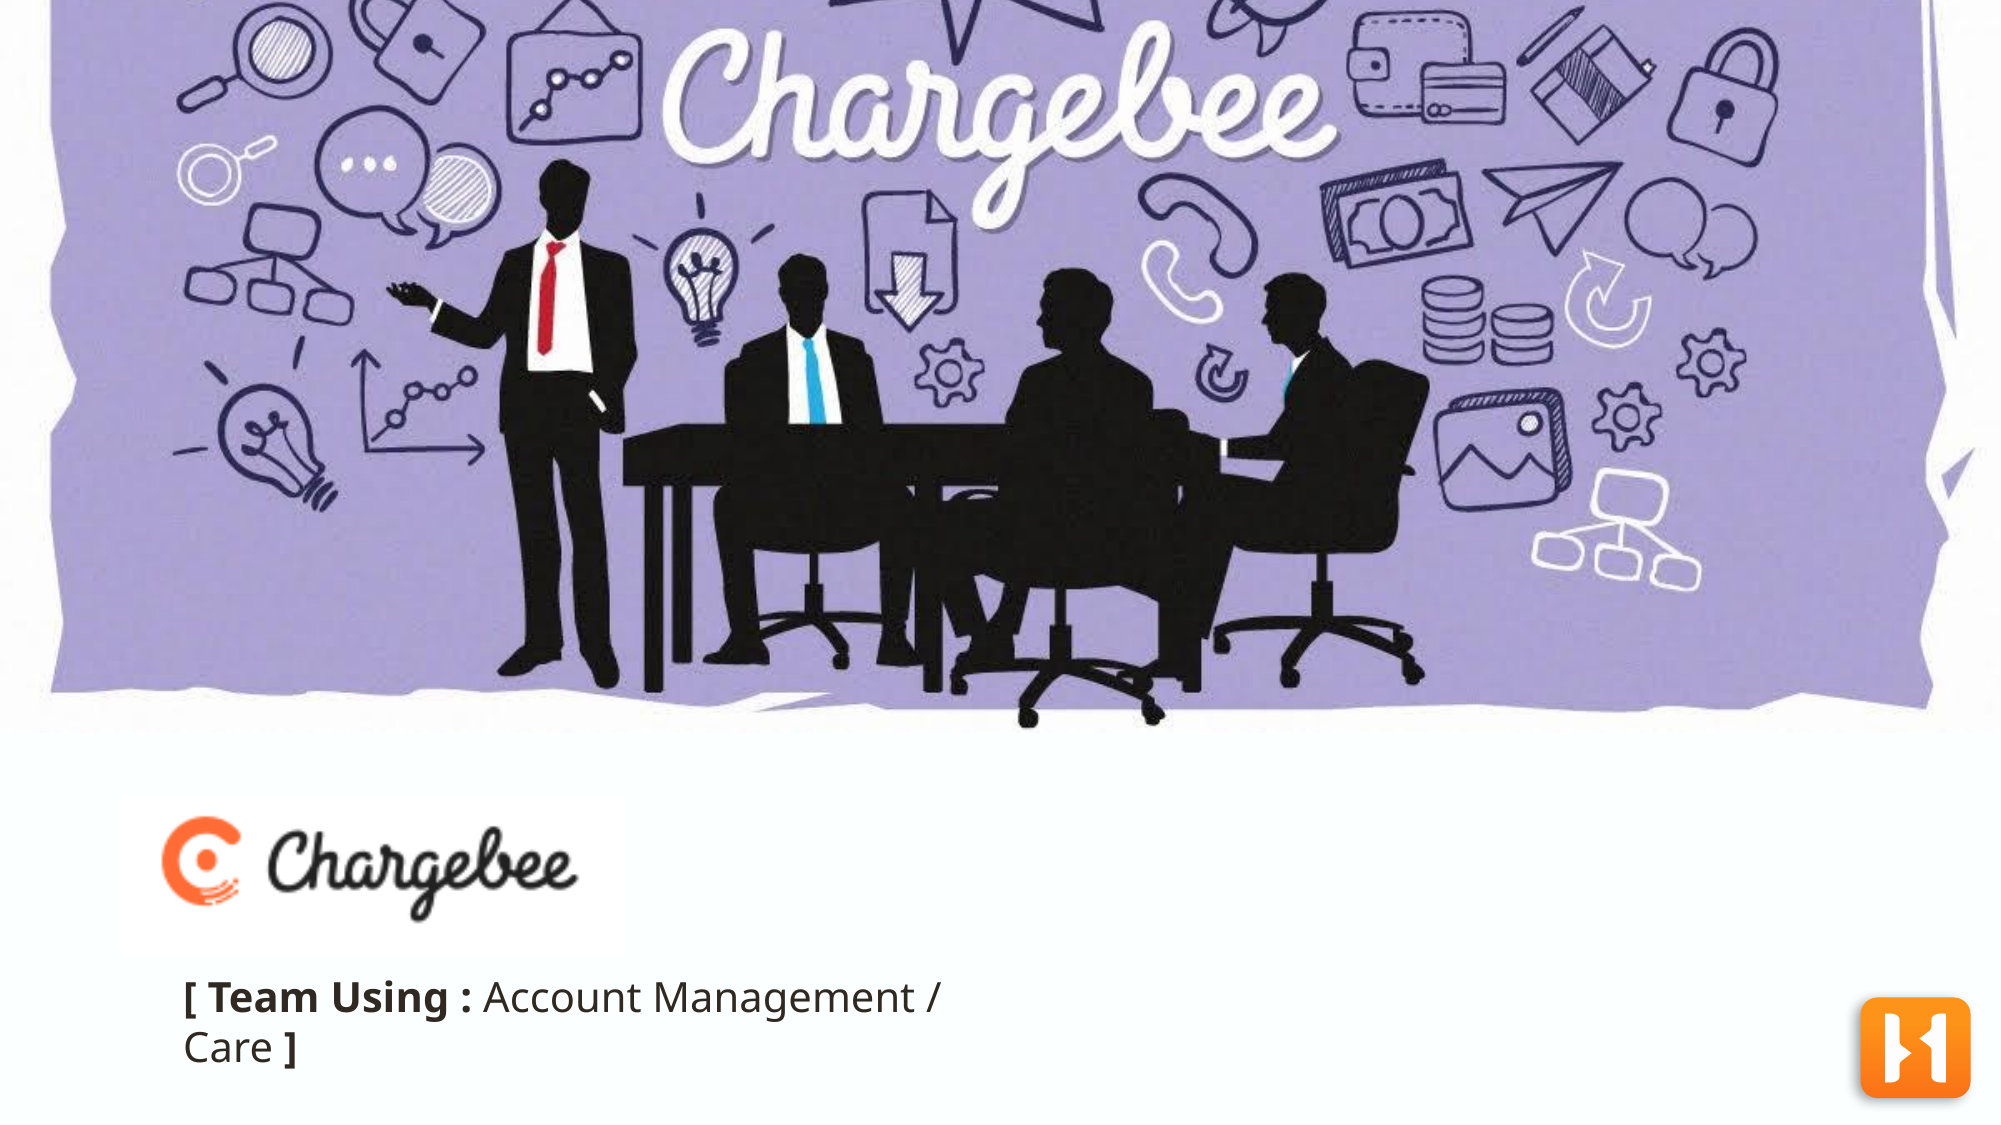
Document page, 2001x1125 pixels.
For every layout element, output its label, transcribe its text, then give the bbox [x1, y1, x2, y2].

picture [0, 0, 2000, 733]
text_box [ Team Using : Account Management / Care ] [168, 955, 1052, 1086]
picture [1860, 997, 1971, 1099]
picture [117, 795, 626, 957]
